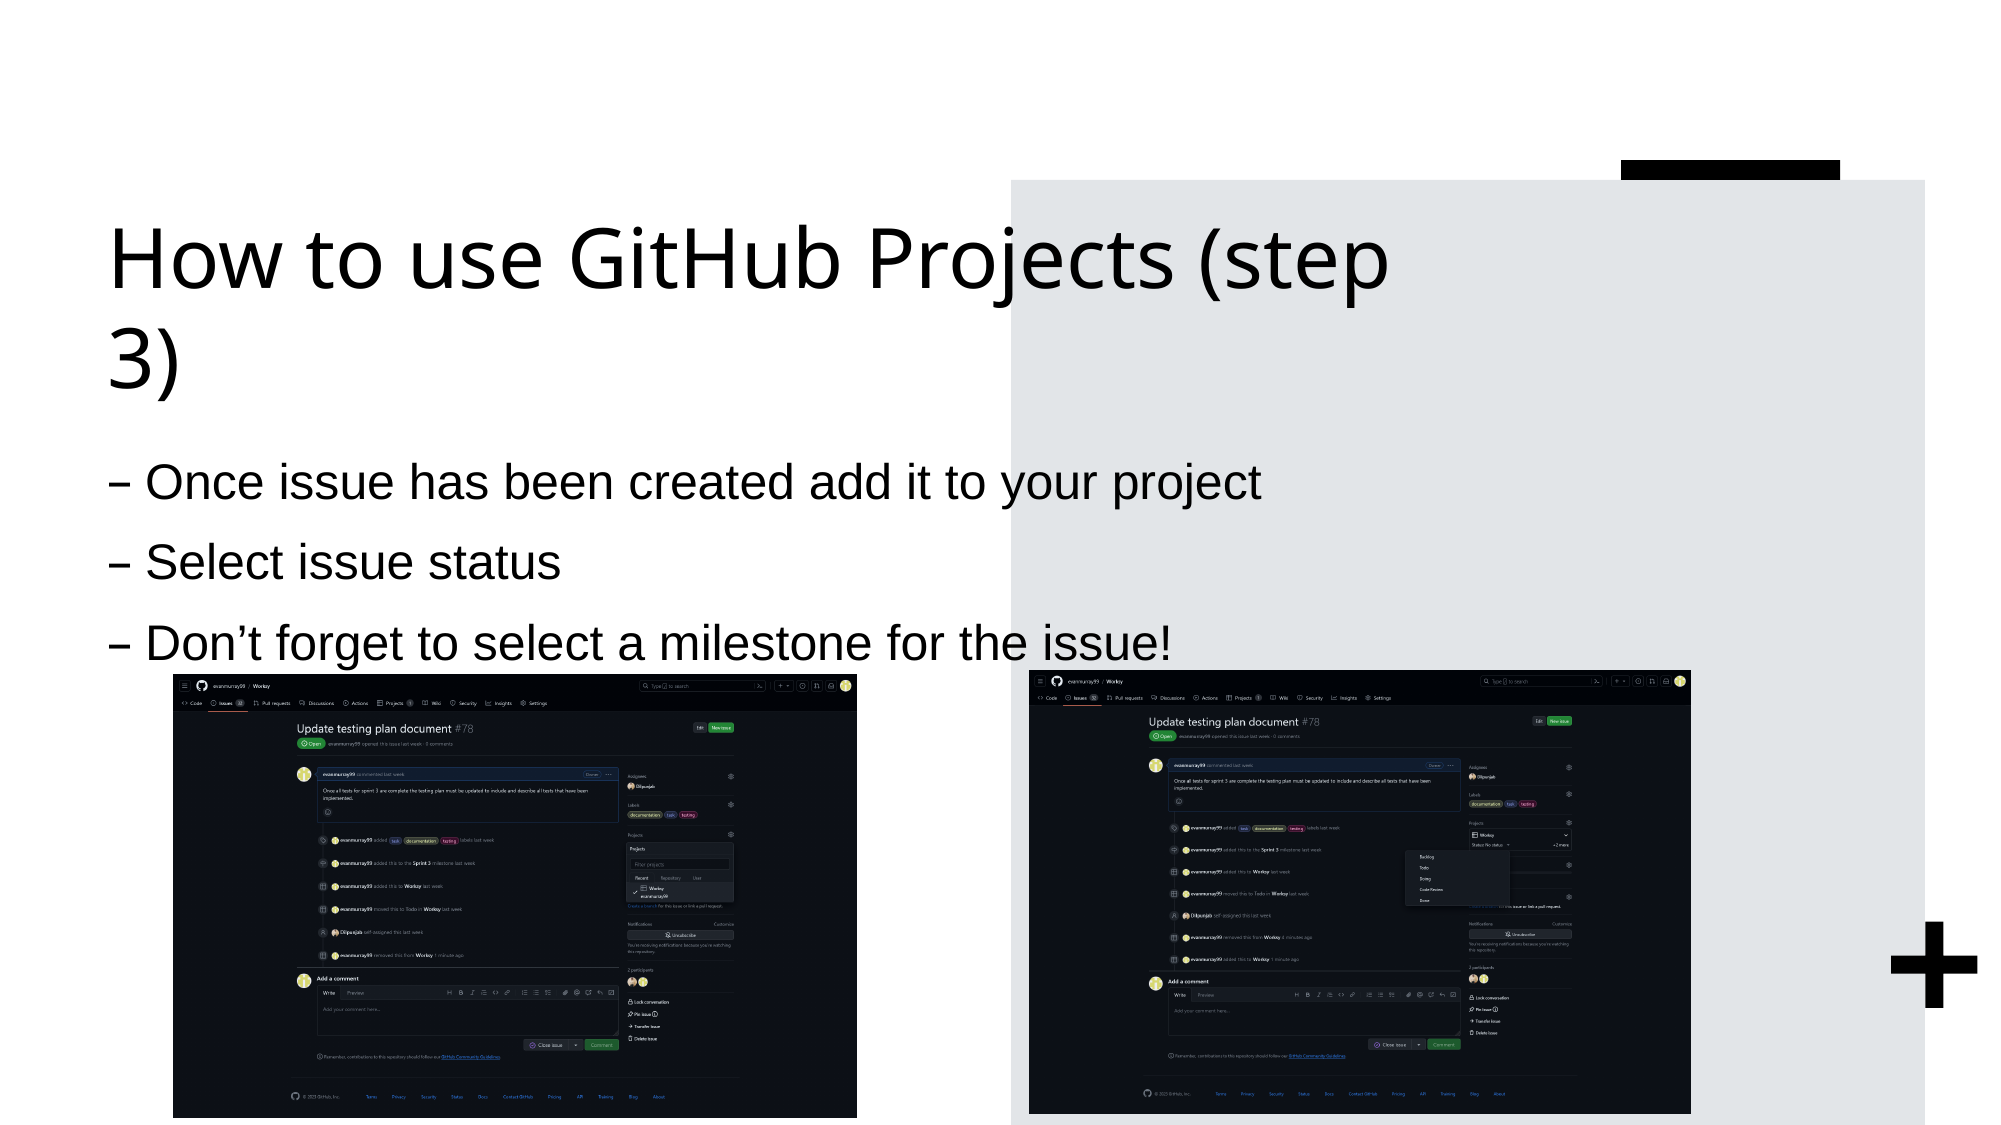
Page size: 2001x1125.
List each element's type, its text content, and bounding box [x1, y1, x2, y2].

list Once issue has been created add it to your project Select issue status Don’t forget to select a milestone for the issue! [92, 441, 1873, 965]
title How to use GitHub Projects (step 3) [92, 197, 1449, 435]
picture [1029, 670, 1691, 1114]
picture [173, 674, 857, 1118]
